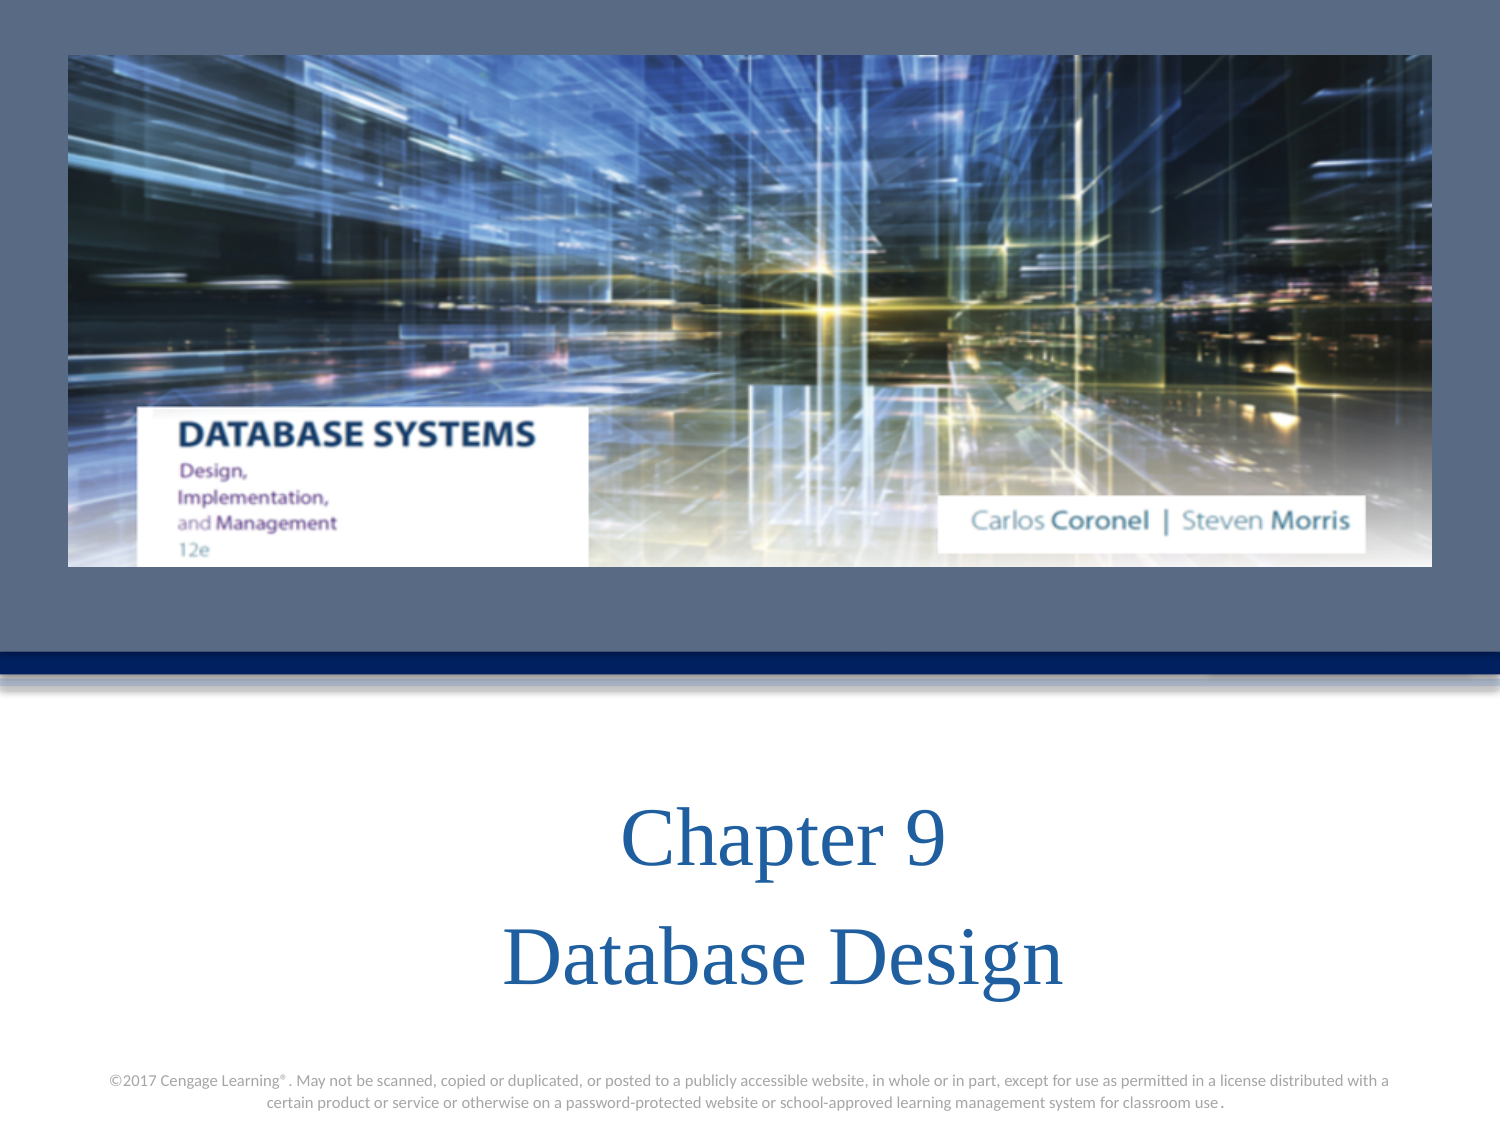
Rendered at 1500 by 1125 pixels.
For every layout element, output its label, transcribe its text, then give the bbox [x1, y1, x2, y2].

picture [68, 55, 1432, 567]
subtitle Chapter 9 Database Design [259, 774, 1298, 988]
